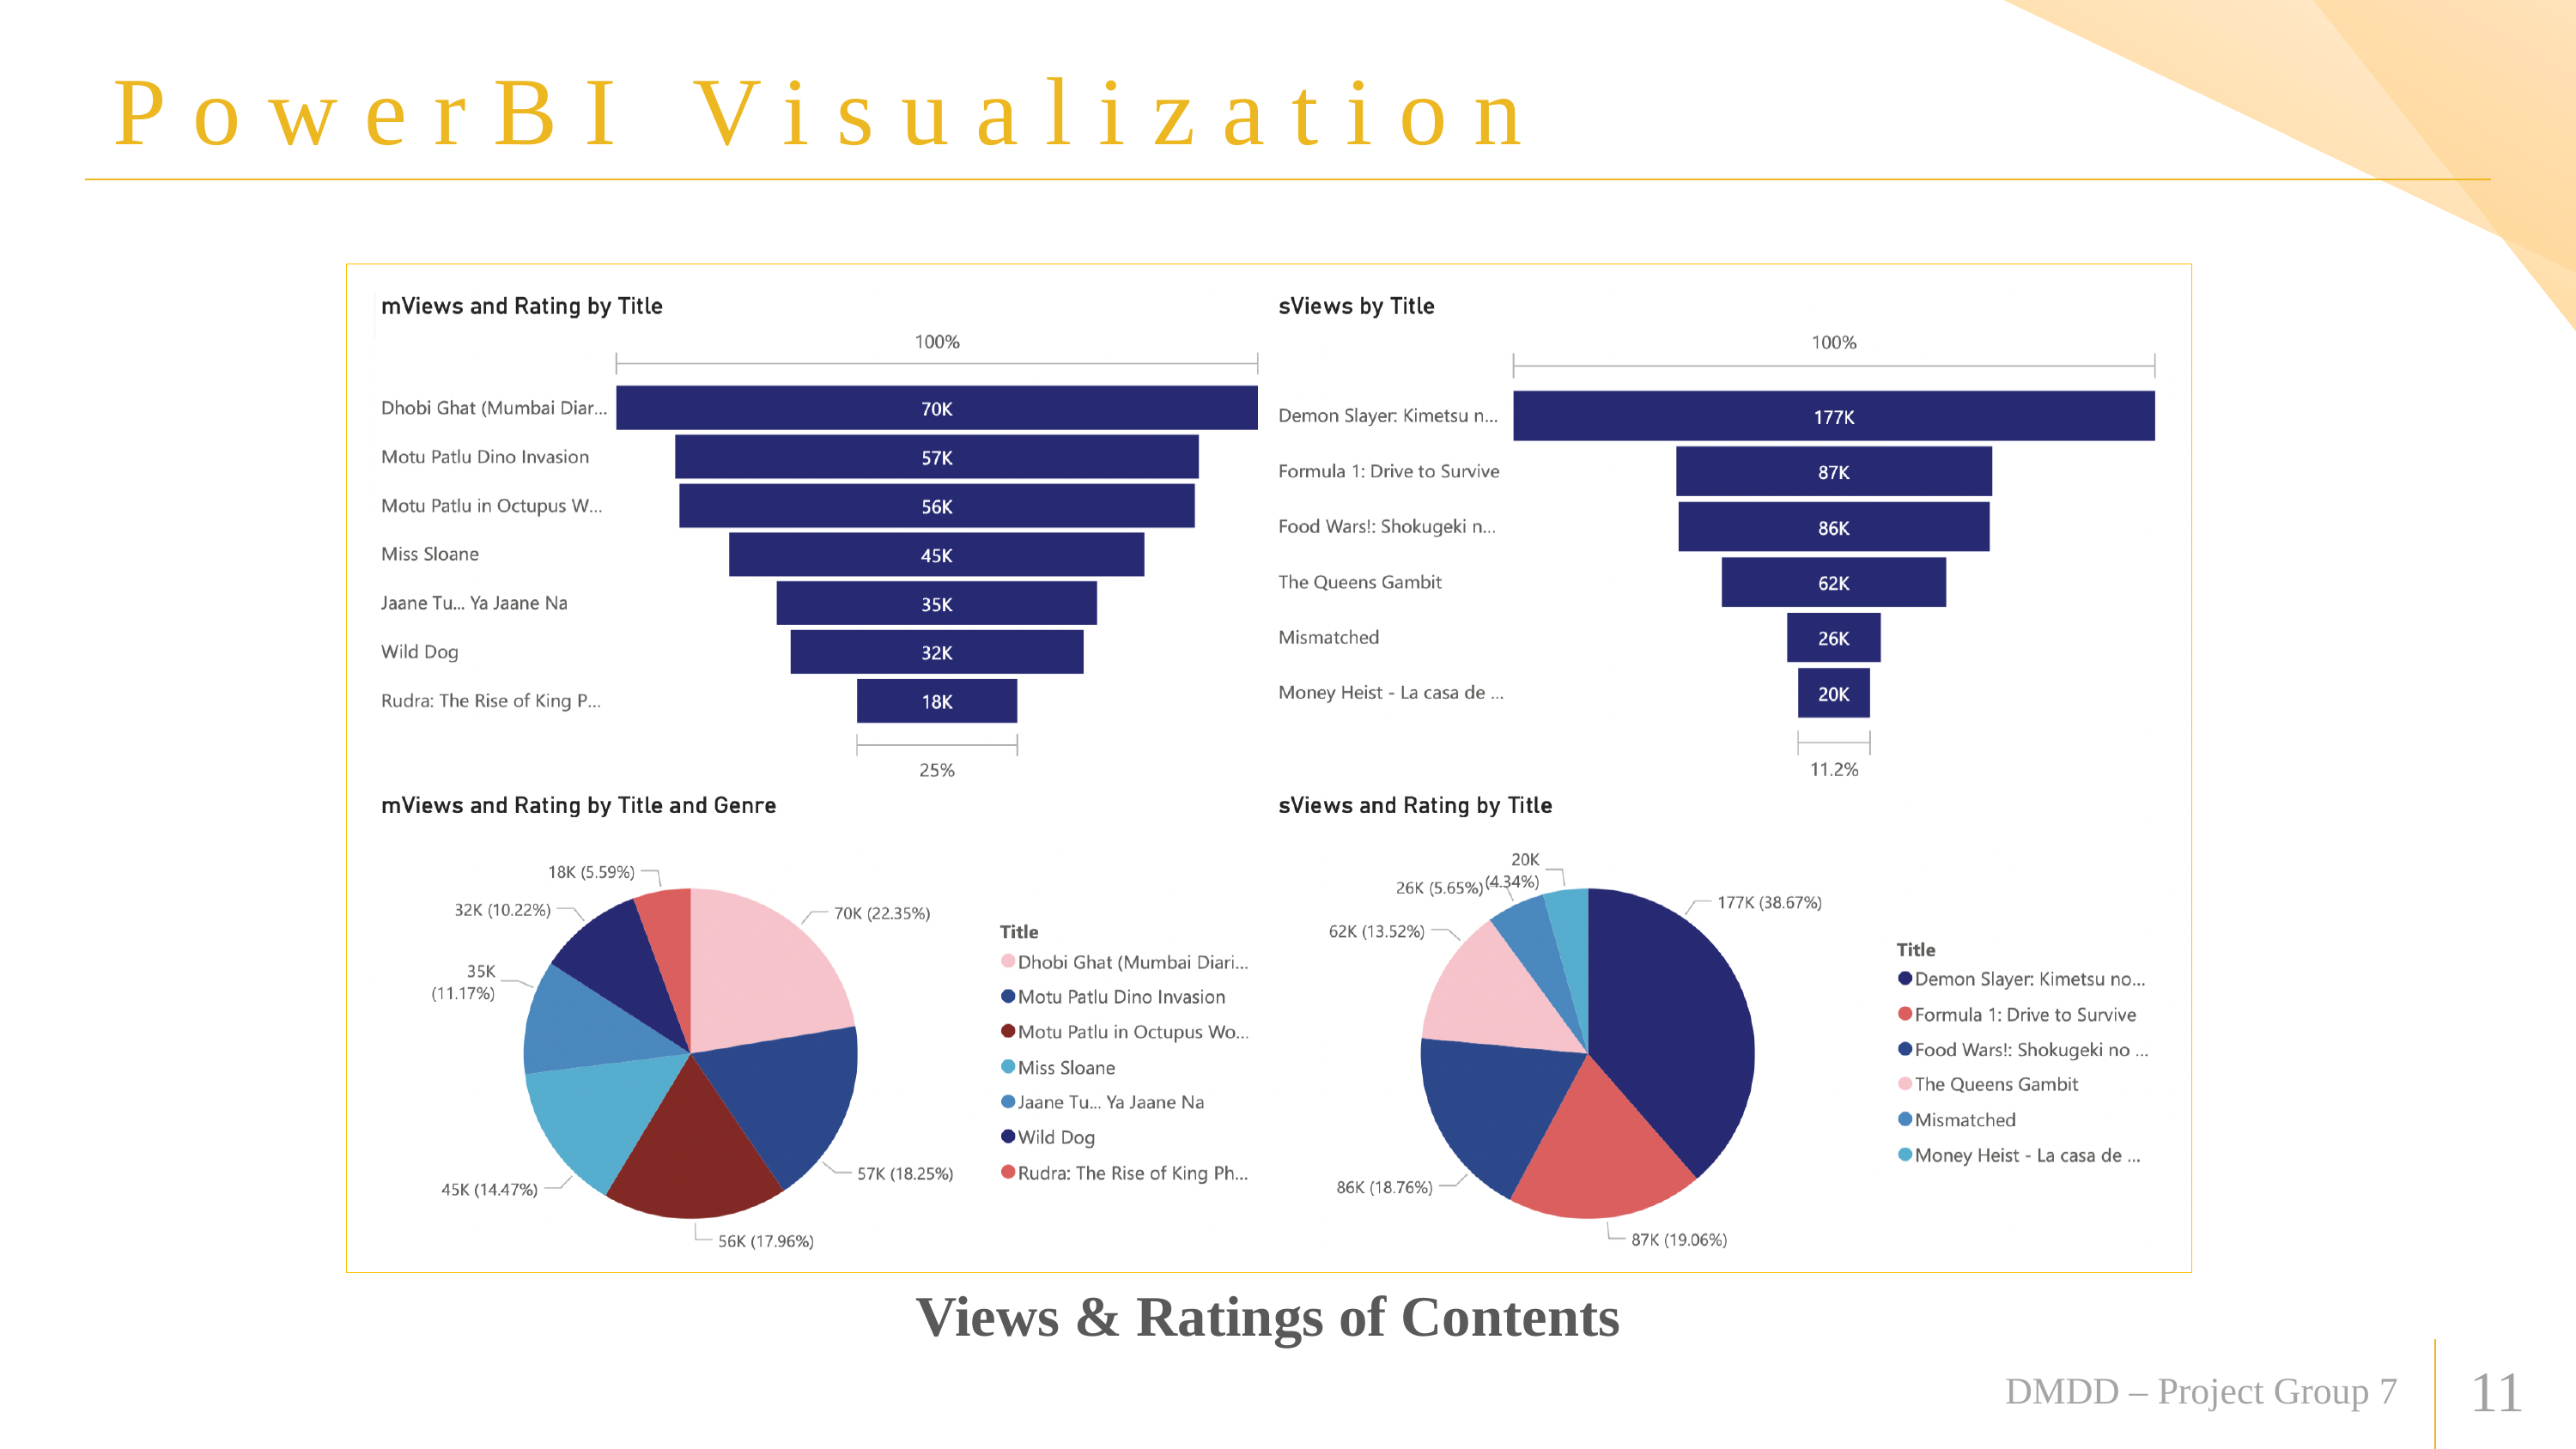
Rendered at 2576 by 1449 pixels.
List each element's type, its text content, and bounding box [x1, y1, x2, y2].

picture [345, 264, 2192, 1273]
title PowerBI Visualization [89, 27, 2448, 186]
slide_number 11 [2446, 1350, 2575, 1428]
footer DMDD – Project Group 7 [1326, 1350, 2421, 1428]
text_box Views & Ratings of Contents [647, 1277, 1891, 1354]
